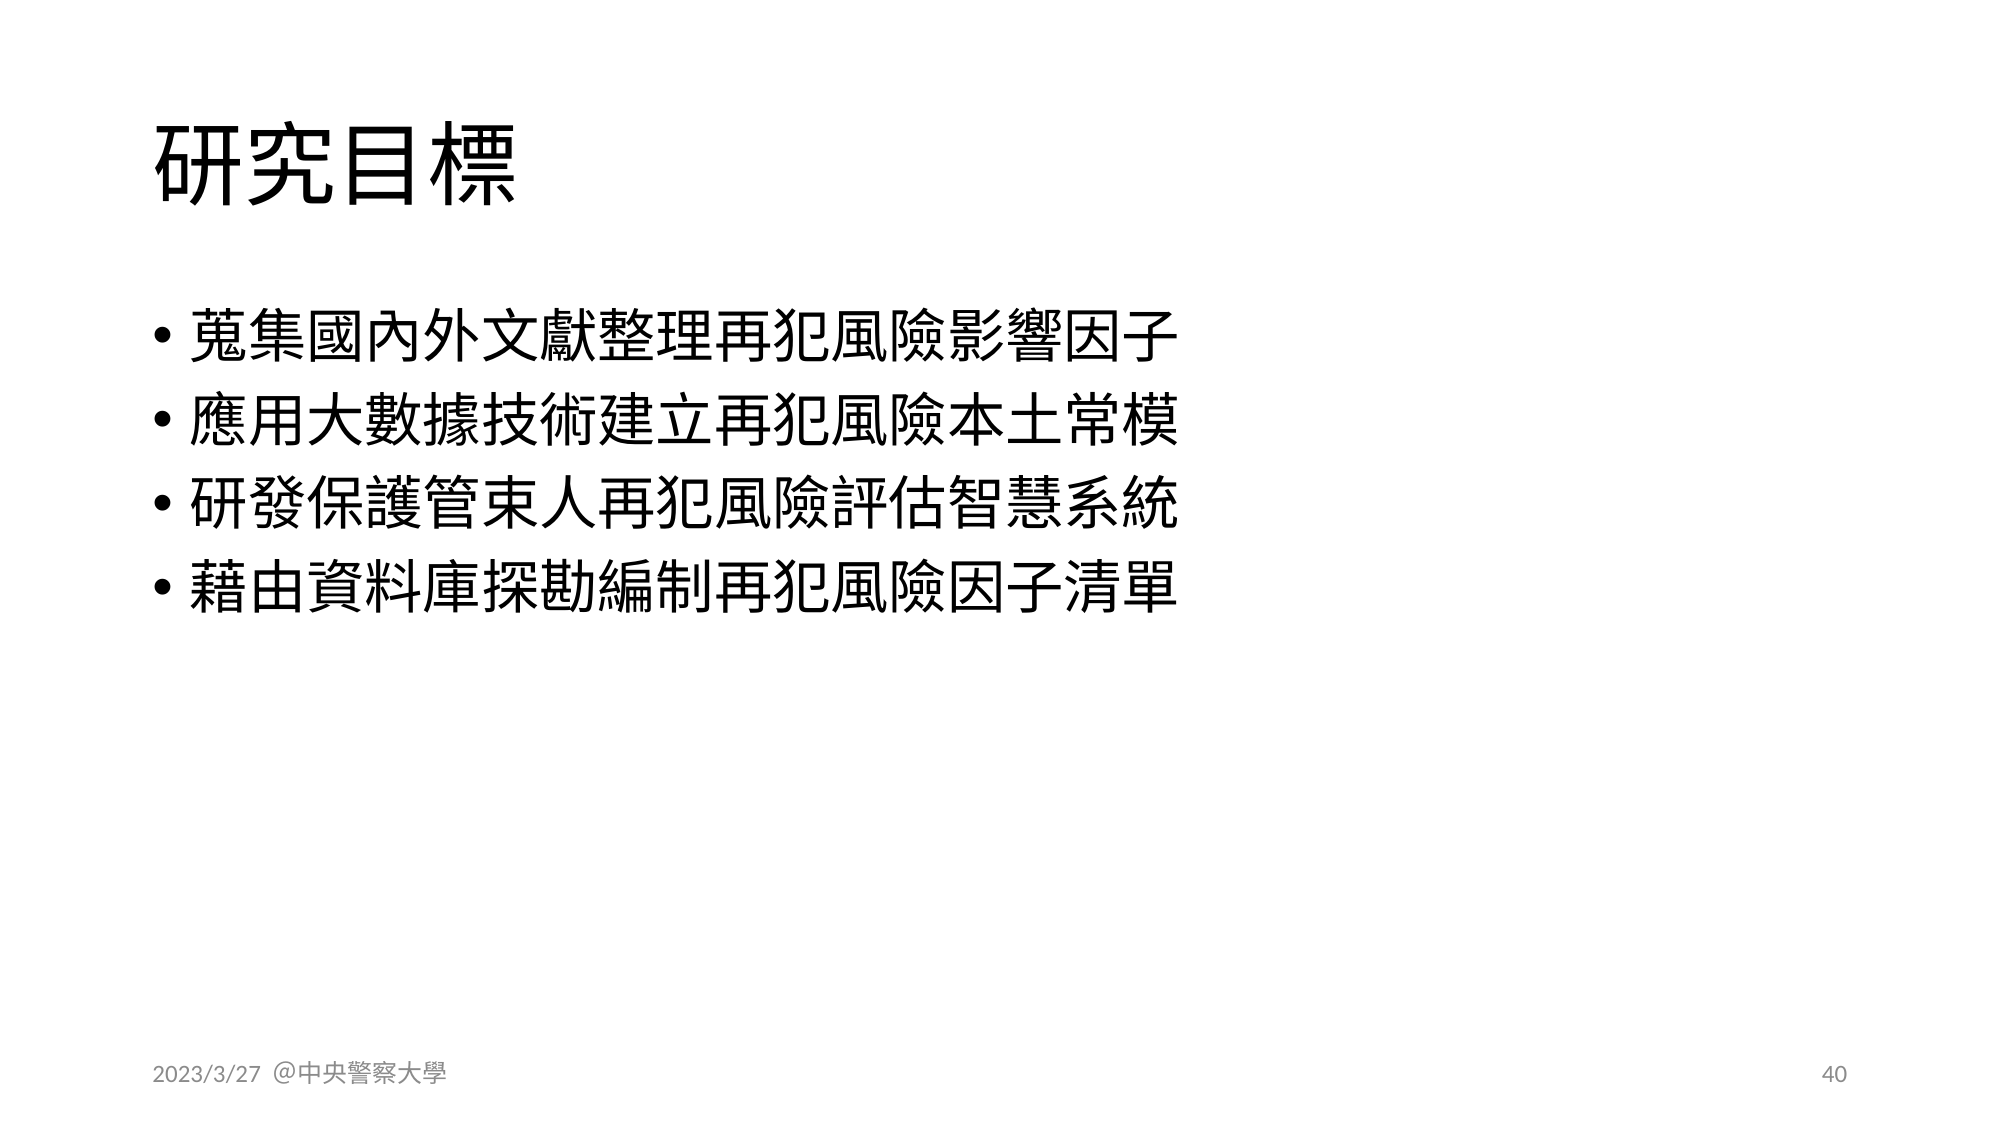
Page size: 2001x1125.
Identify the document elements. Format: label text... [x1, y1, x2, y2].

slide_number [137, 1042, 588, 1103]
slide_number 40 [1412, 1042, 1863, 1103]
list 蒐集國內外文獻整理再犯風險影響因子 應用大數據技術建立再犯風險本土常模 研發保護管束人再犯風險評估智慧系統 藉由資料庫探勘編制再犯風險因子清單 [137, 299, 1863, 1014]
title 研究目標 [137, 59, 1863, 278]
